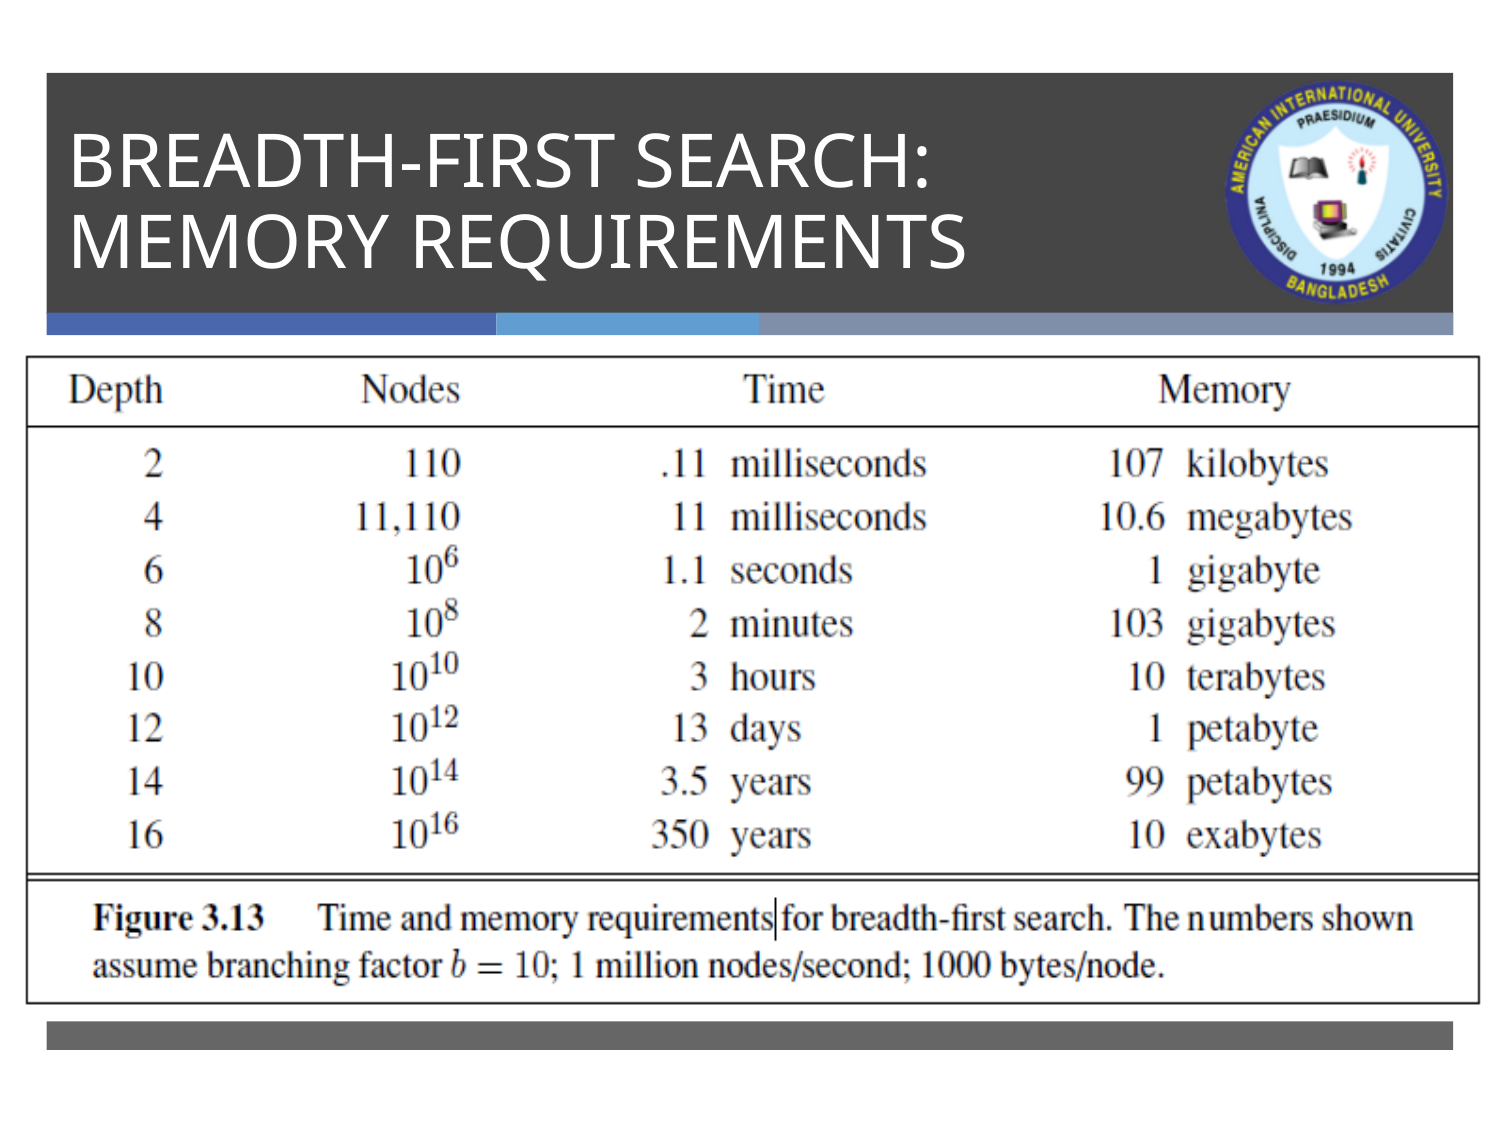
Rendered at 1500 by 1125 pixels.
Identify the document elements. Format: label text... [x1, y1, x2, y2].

picture [1220, 75, 1454, 310]
title BREADTH-FIRST SEARCH: MEMORY REQUIREMENTS [52, 112, 1334, 292]
picture [16, 344, 1487, 1013]
